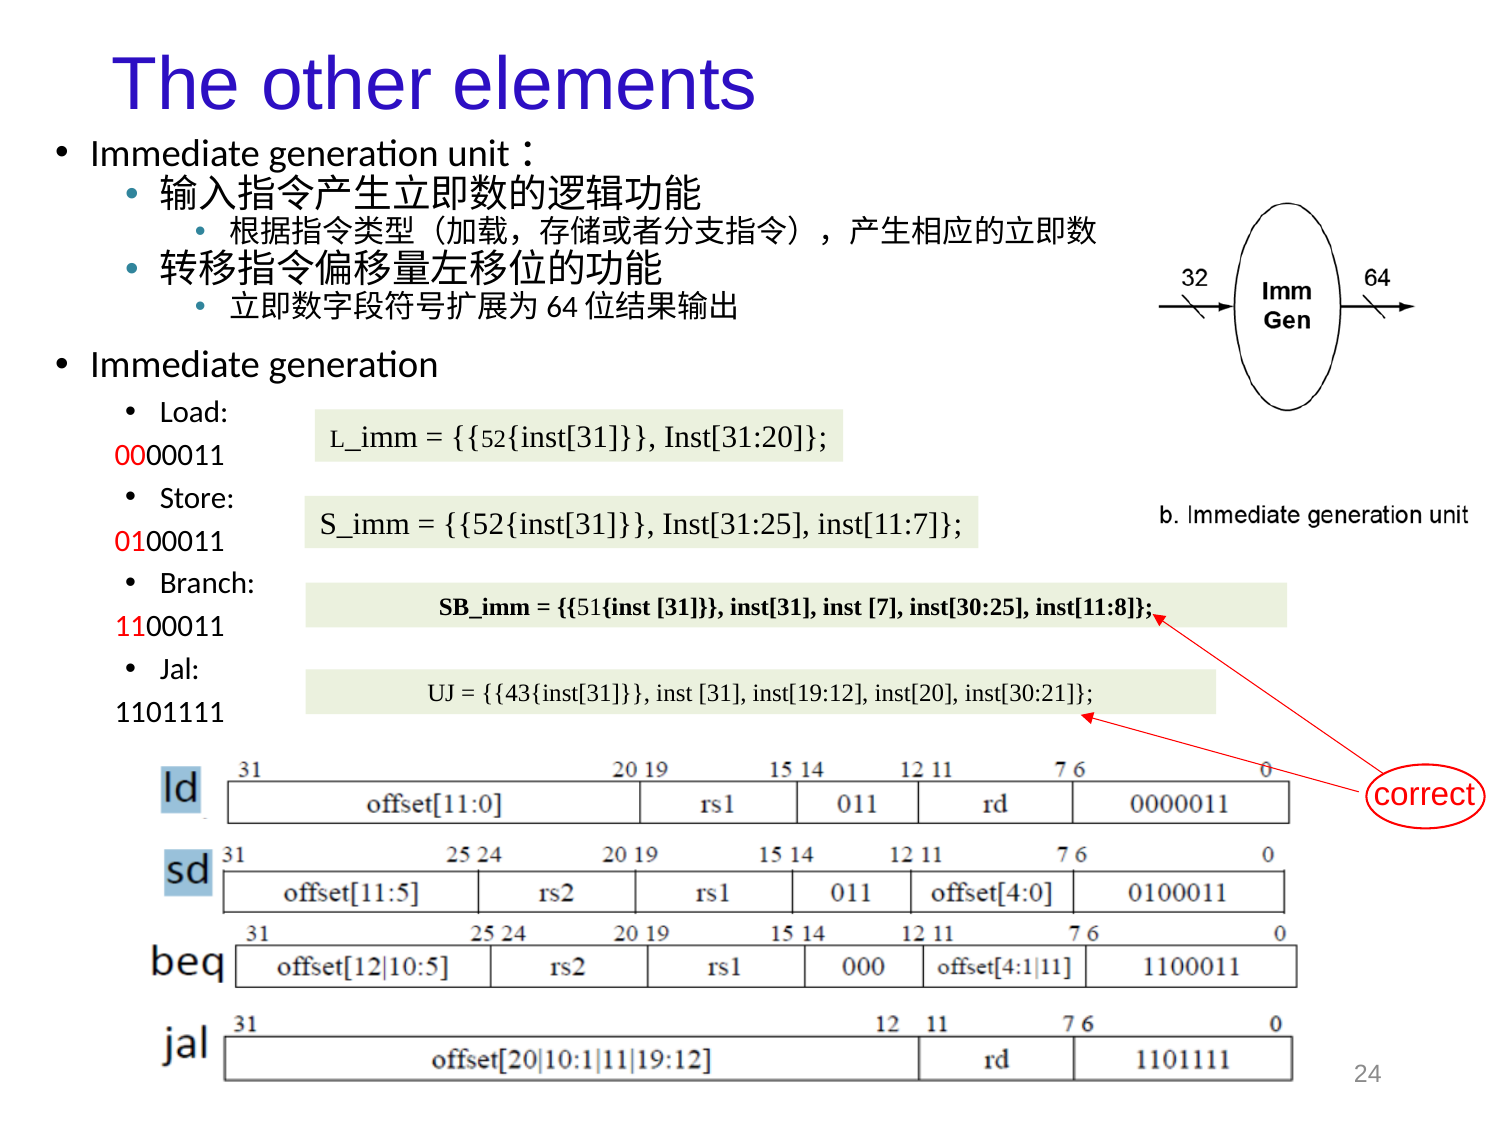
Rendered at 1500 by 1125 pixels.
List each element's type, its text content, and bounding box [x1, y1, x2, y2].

text_box L_imm = {{52{inst[31]}}, Inst[31:20]}; [314, 409, 844, 462]
picture [1138, 194, 1485, 536]
text_box SB_imm = {{51{inst [31]}}, inst[31], inst [7], inst[30:25], inst[11:8]}; [305, 582, 1288, 628]
picture [153, 1011, 1303, 1093]
slide_number 24 [1059, 1042, 1397, 1103]
text_box UJ = {{43{inst[31]}}, inst [31], inst[19:12], inst[20], inst[30:21]}; [305, 669, 1152, 715]
list Immediate generation unit： 输入指令产生立即数的逻辑功能 根据指令类型（加载，存储或者分支指令），产生相应的立即数 转移指令偏移量左移位的功能 立即数字段符号扩展为64位结果输出 Immediate generation Load: 0000011 Store: 0100011 Branch: 1100011 Jal: 1101111 [46, 128, 1397, 740]
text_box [147, 756, 1301, 991]
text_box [1080, 714, 1359, 797]
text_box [1358, 764, 1500, 829]
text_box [1152, 613, 1384, 764]
text_box S_imm = {{52{inst[31]}}, Inst[31:25], inst[11:7]}; [304, 495, 979, 549]
title The other elements [103, 16, 1397, 128]
